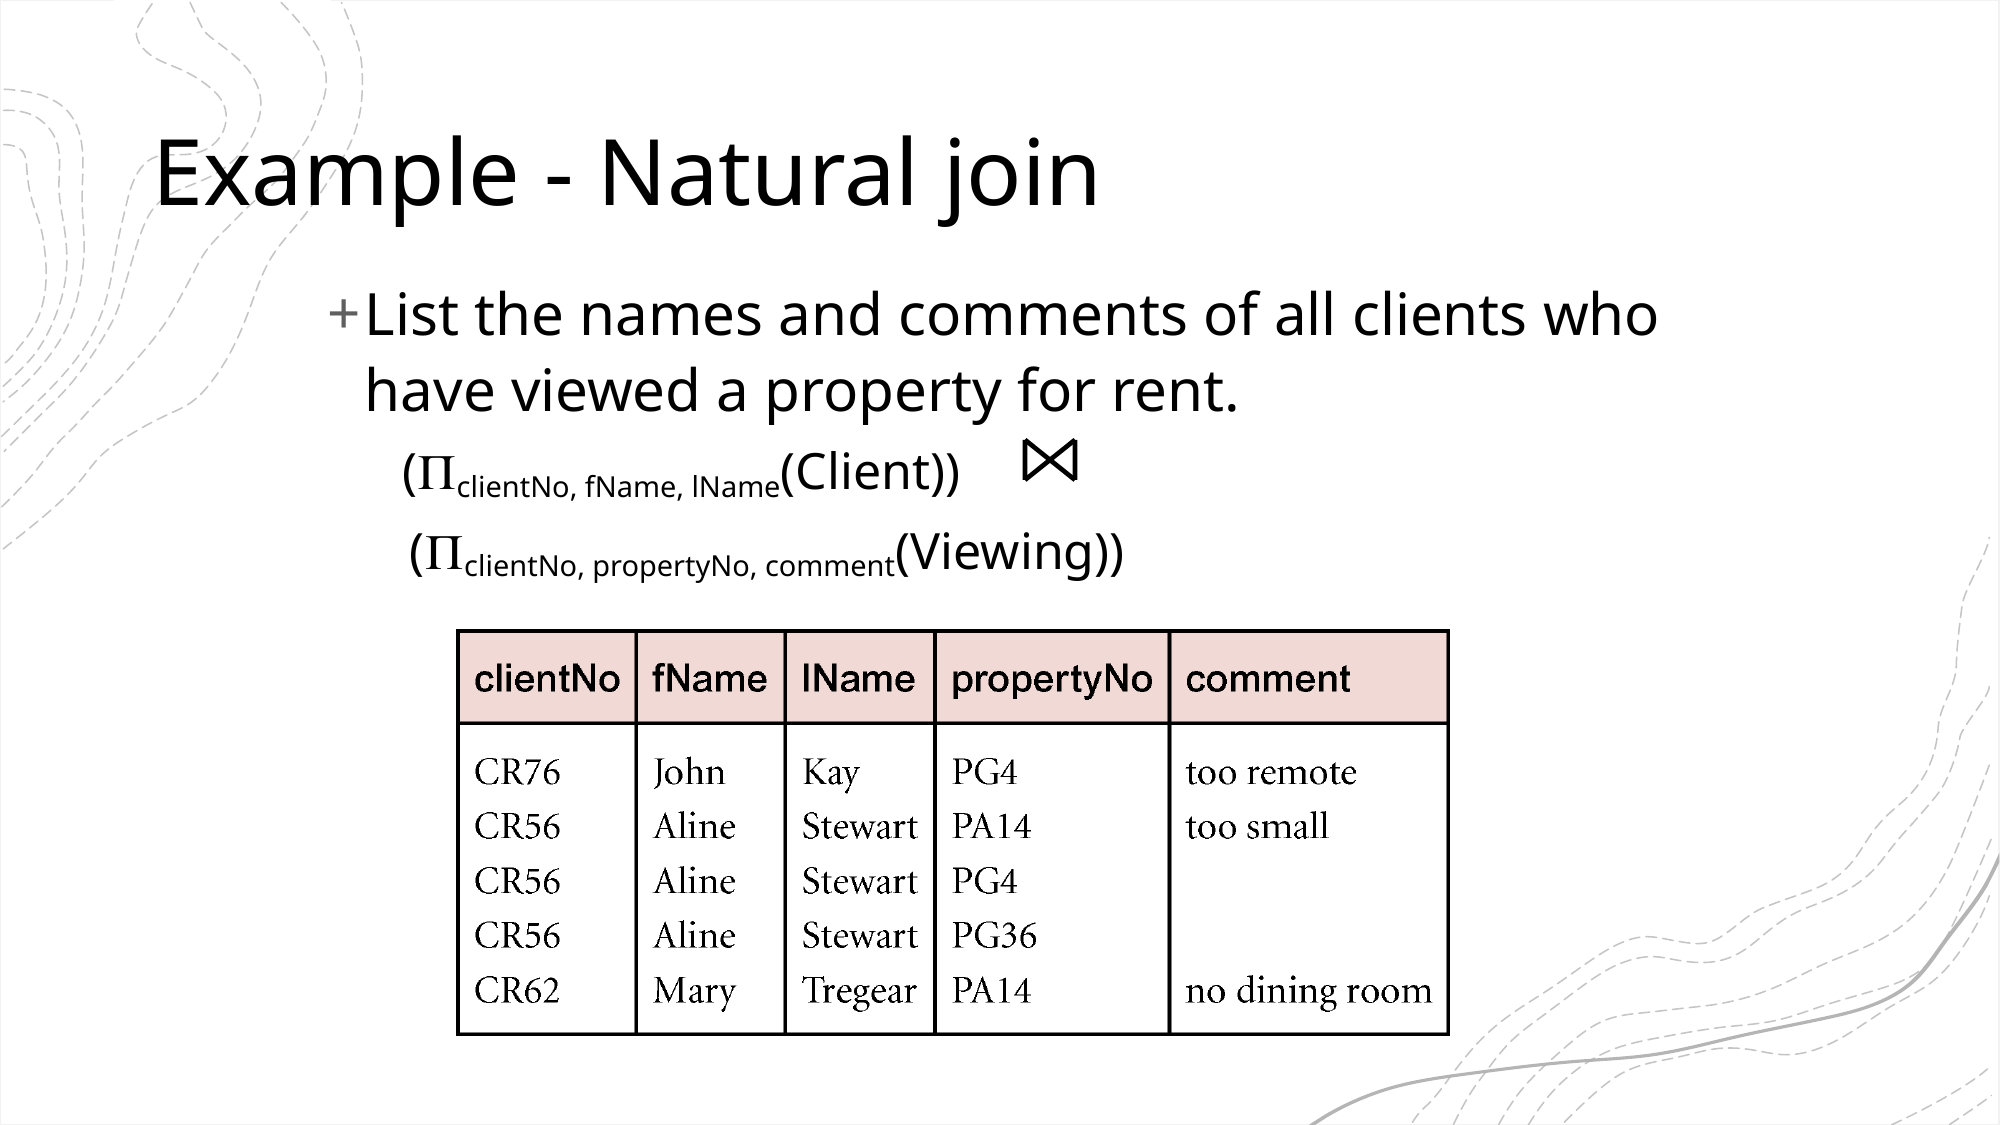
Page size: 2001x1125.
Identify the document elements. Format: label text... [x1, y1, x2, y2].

list List the names and comments of all clients who have viewed a property for rent. (clientNo, fName, lName(Client)) (clientNo, propertyNo, comment(Viewing)) [312, 262, 1688, 938]
picture [437, 612, 1461, 1049]
title Example - Natural join [137, 59, 1863, 278]
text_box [1024, 439, 1076, 480]
